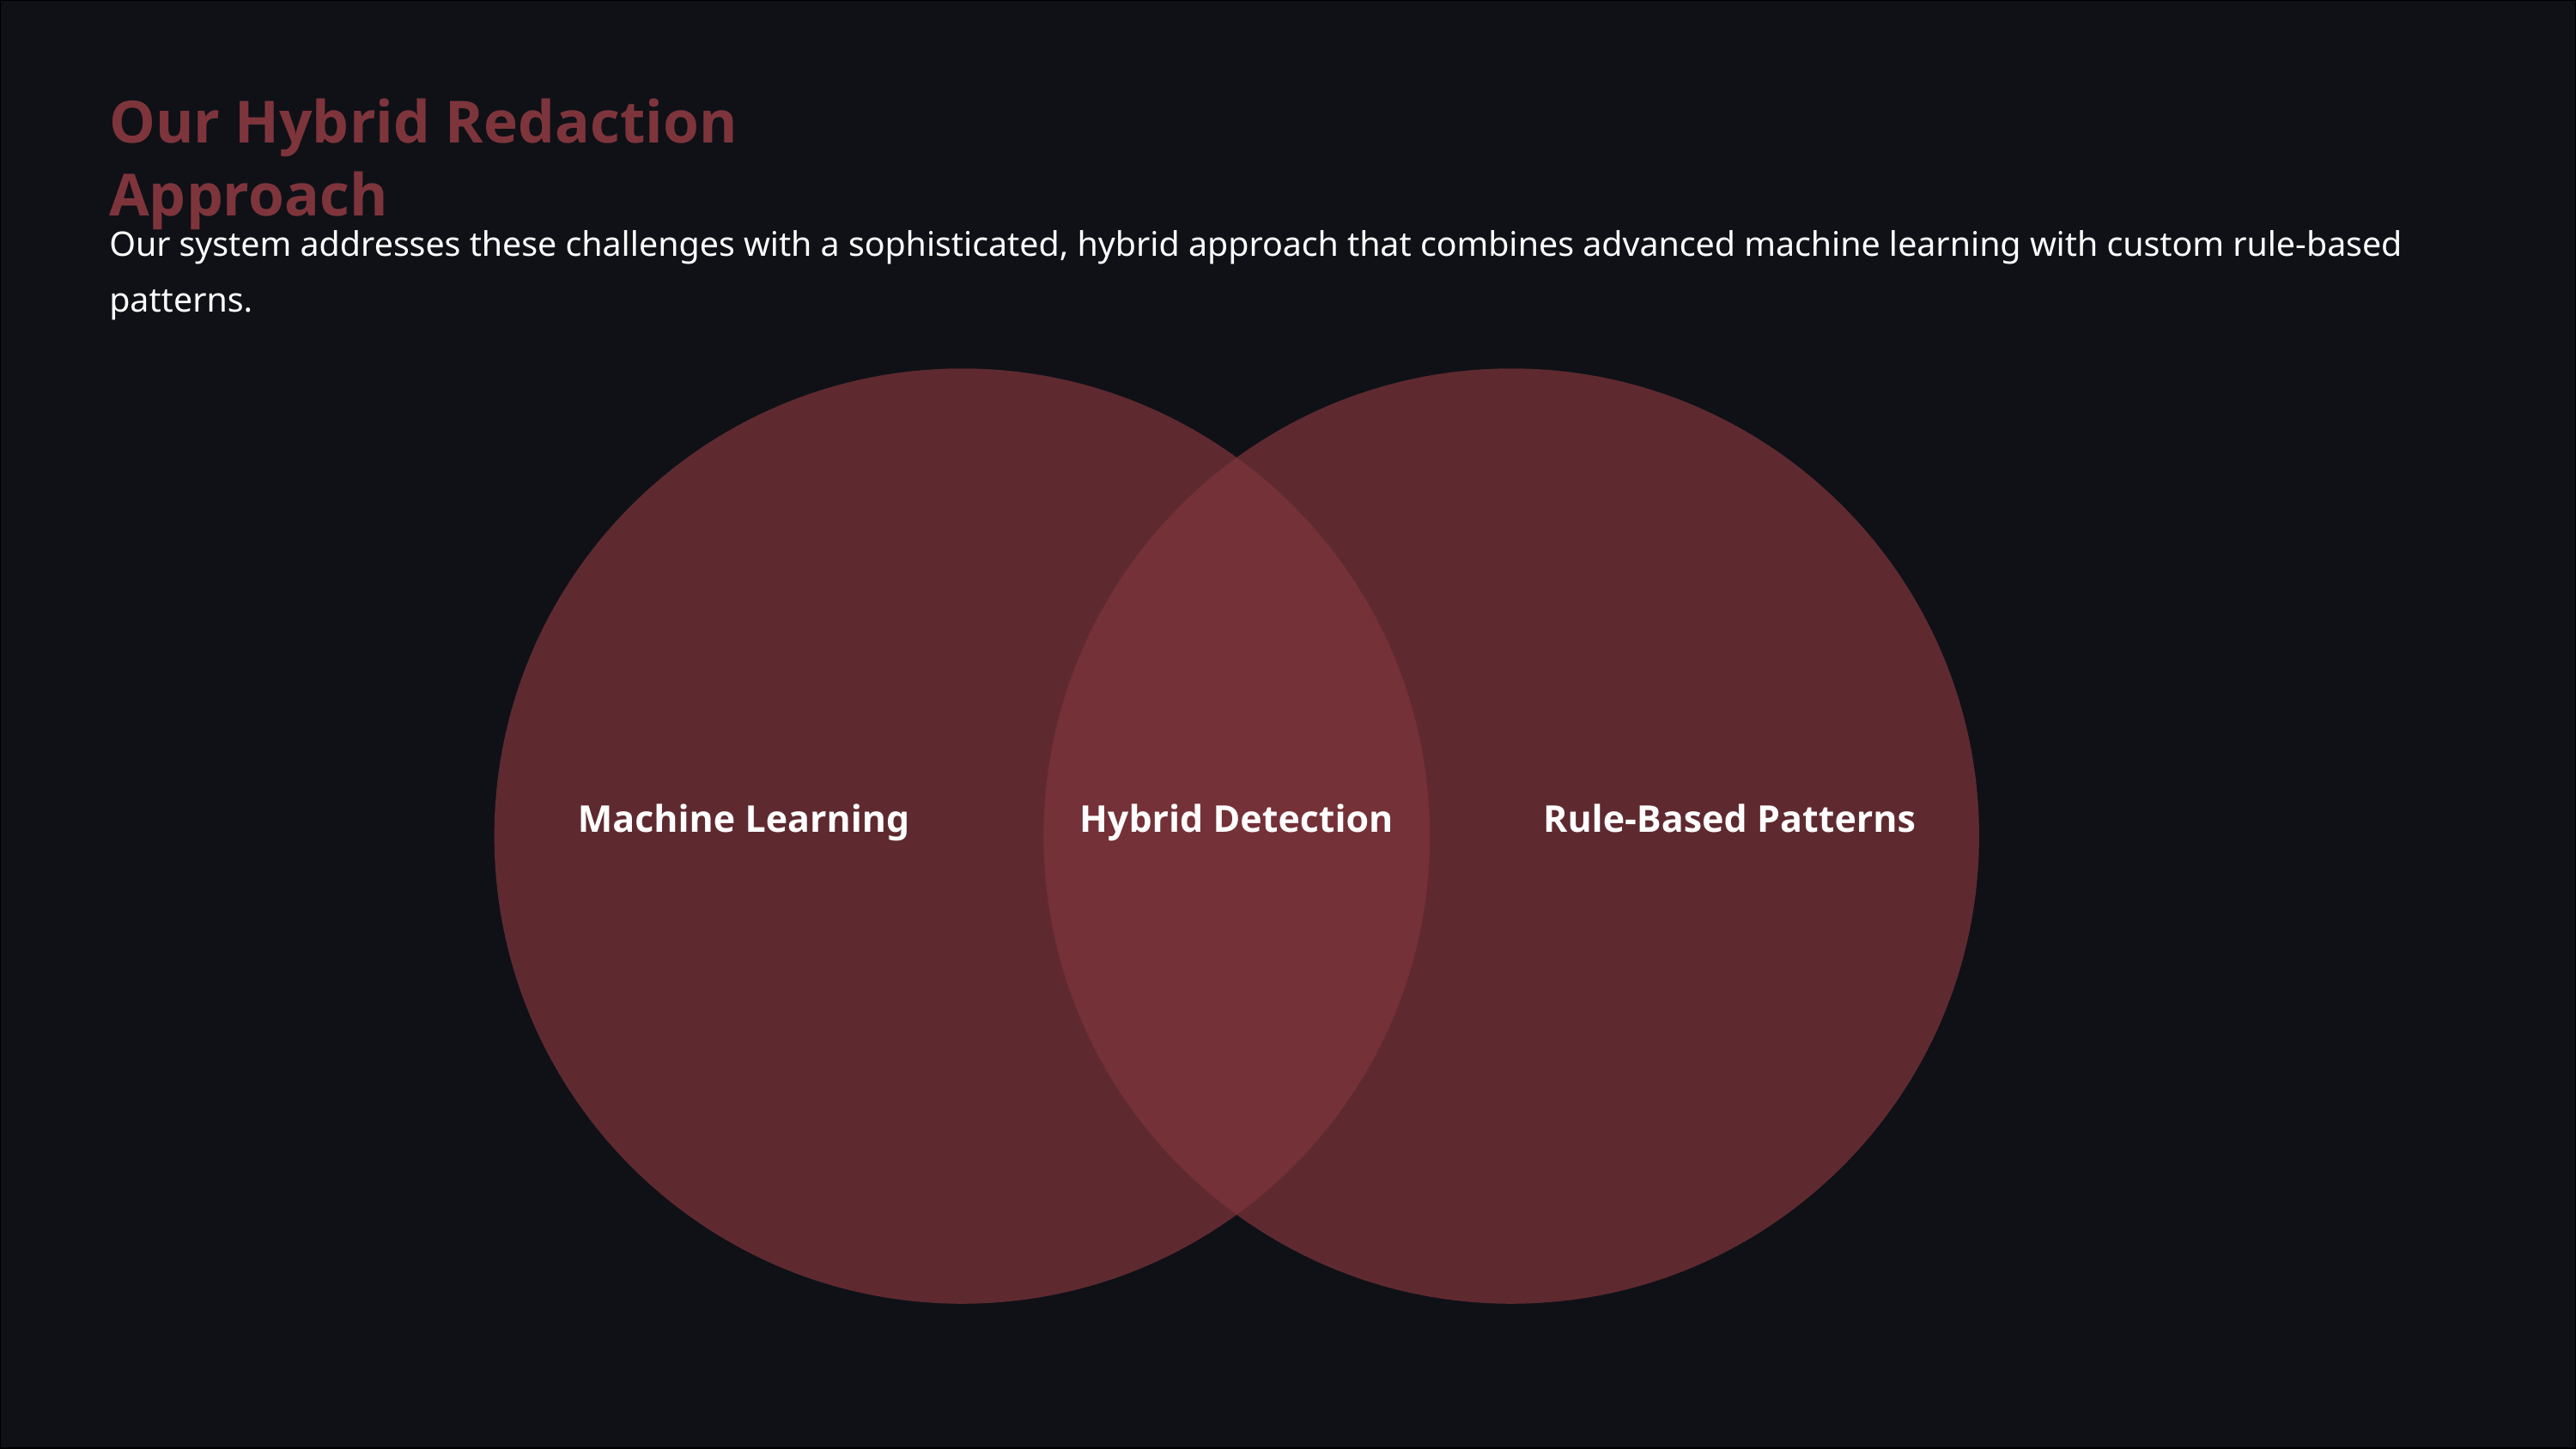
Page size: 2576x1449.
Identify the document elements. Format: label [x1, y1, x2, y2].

text_box [494, 368, 1042, 1304]
text_box [0, 0, 2576, 1449]
text_box [1043, 368, 1980, 1304]
